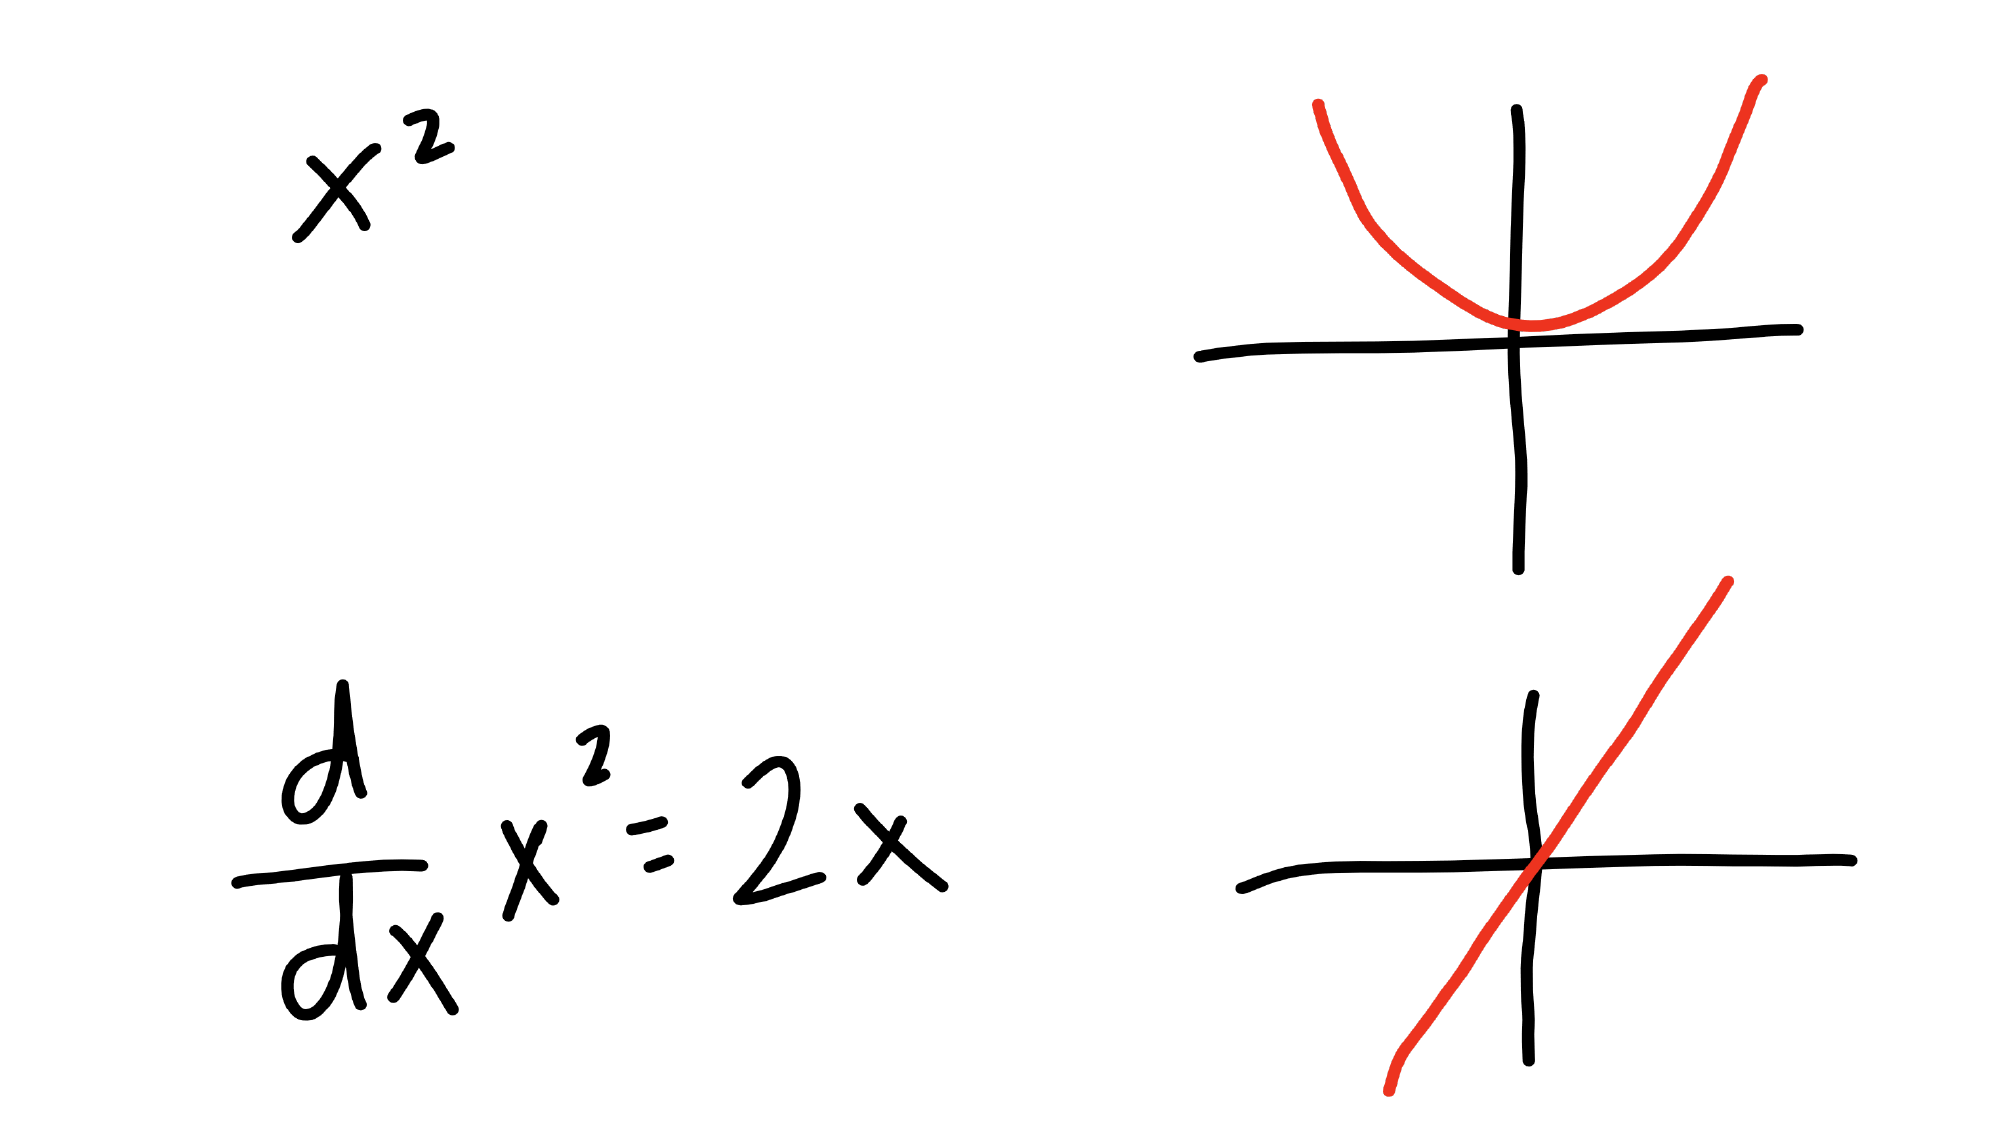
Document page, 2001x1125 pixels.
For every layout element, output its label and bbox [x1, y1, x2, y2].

picture [163, 27, 1858, 1097]
